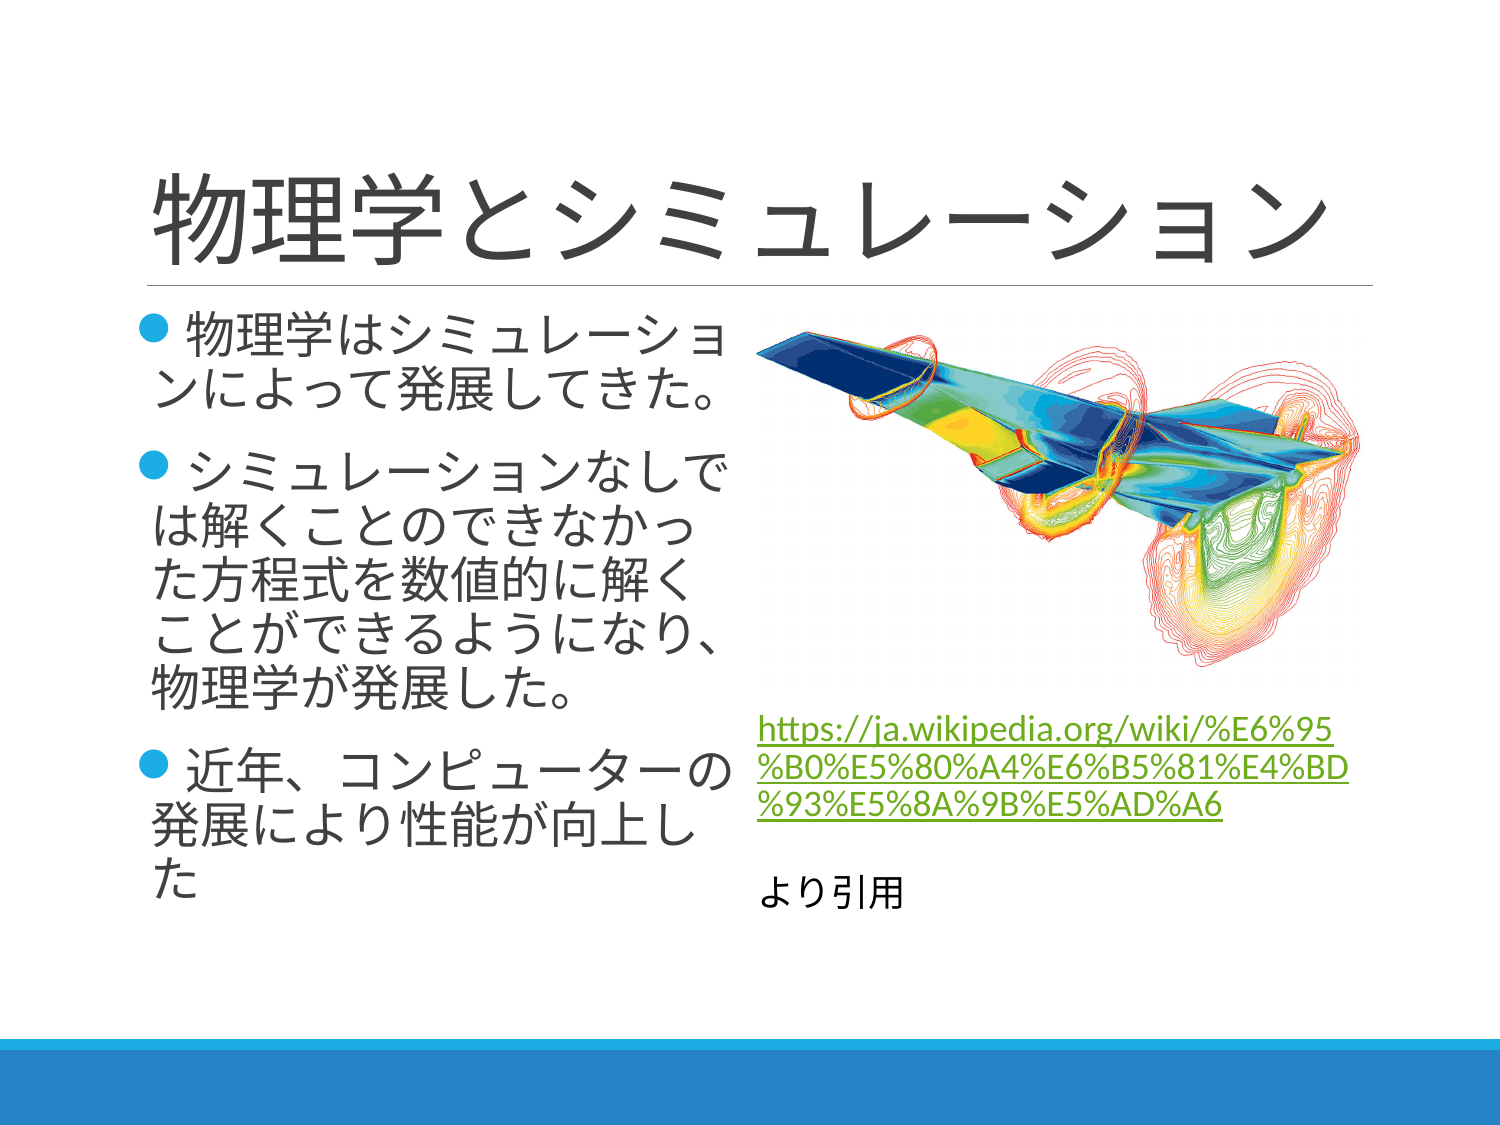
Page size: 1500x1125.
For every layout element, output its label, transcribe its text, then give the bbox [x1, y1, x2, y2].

picture [752, 302, 1366, 698]
text_box https://ja.wikipedia.org/wiki/%E6%95%B0%E5%80%A4%E6%B5%81%E4%BD%93%E5%8A%9B%E5%AD%A6 より引用 [742, 696, 1373, 847]
title 物理学とシミュレーション [135, 47, 1373, 285]
list 物理学はシミュレーションによって発展してきた。 シミュレーションなしでは解くことのできなかった方程式を数値的に解くことができるようになり、物理学が発展した。 近年、コンピューターの発展により性能が向上した [135, 302, 743, 963]
